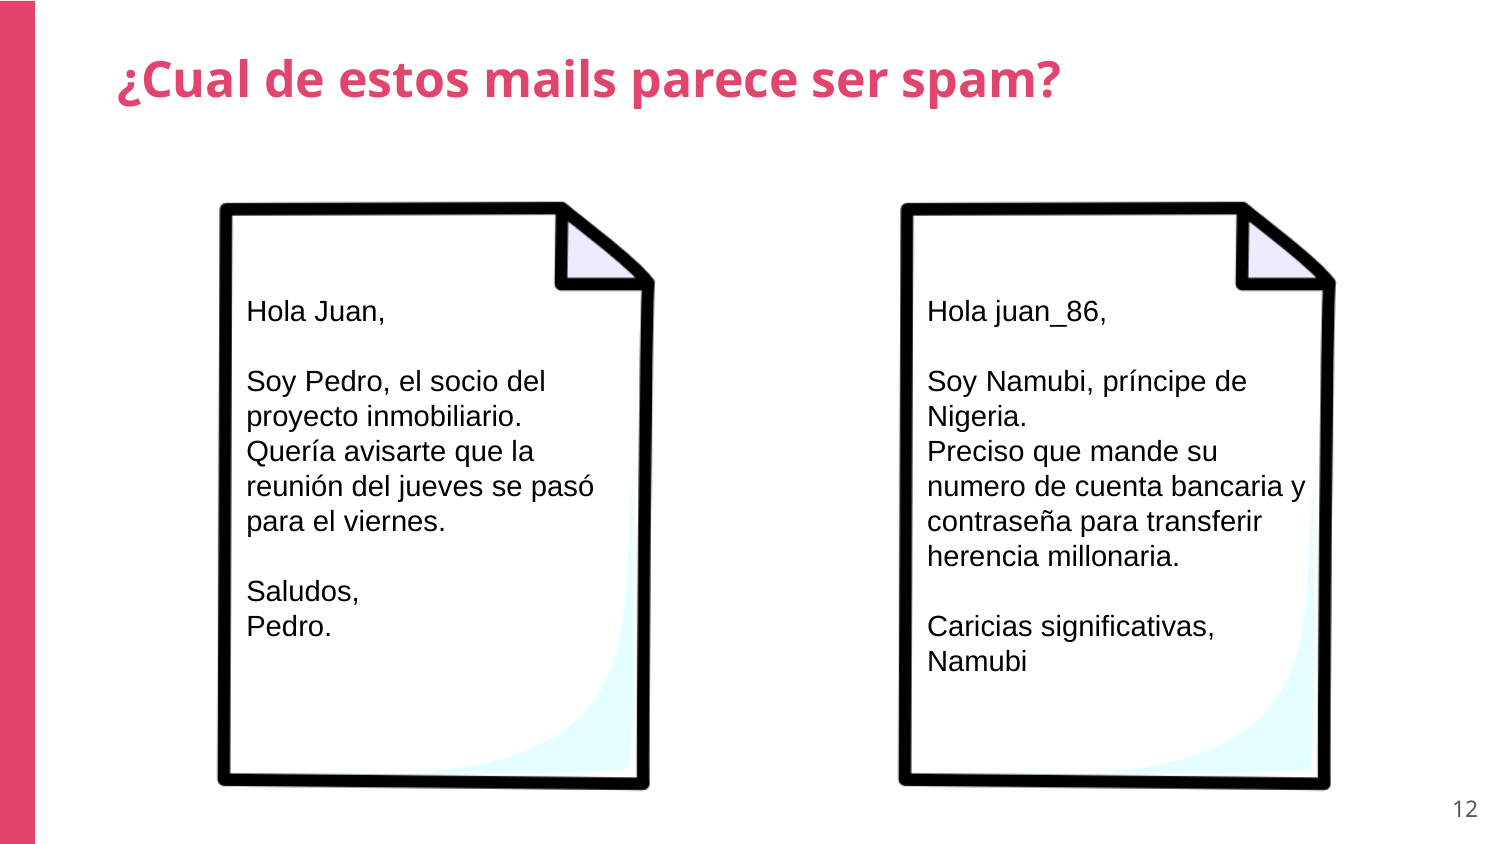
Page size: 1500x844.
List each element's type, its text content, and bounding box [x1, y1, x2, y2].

picture [782, 183, 1414, 814]
picture [102, 183, 733, 814]
slide_number ‹#› [1403, 779, 1494, 844]
text_box ¿Cual de estos mails parece ser spam? [102, 32, 1448, 121]
